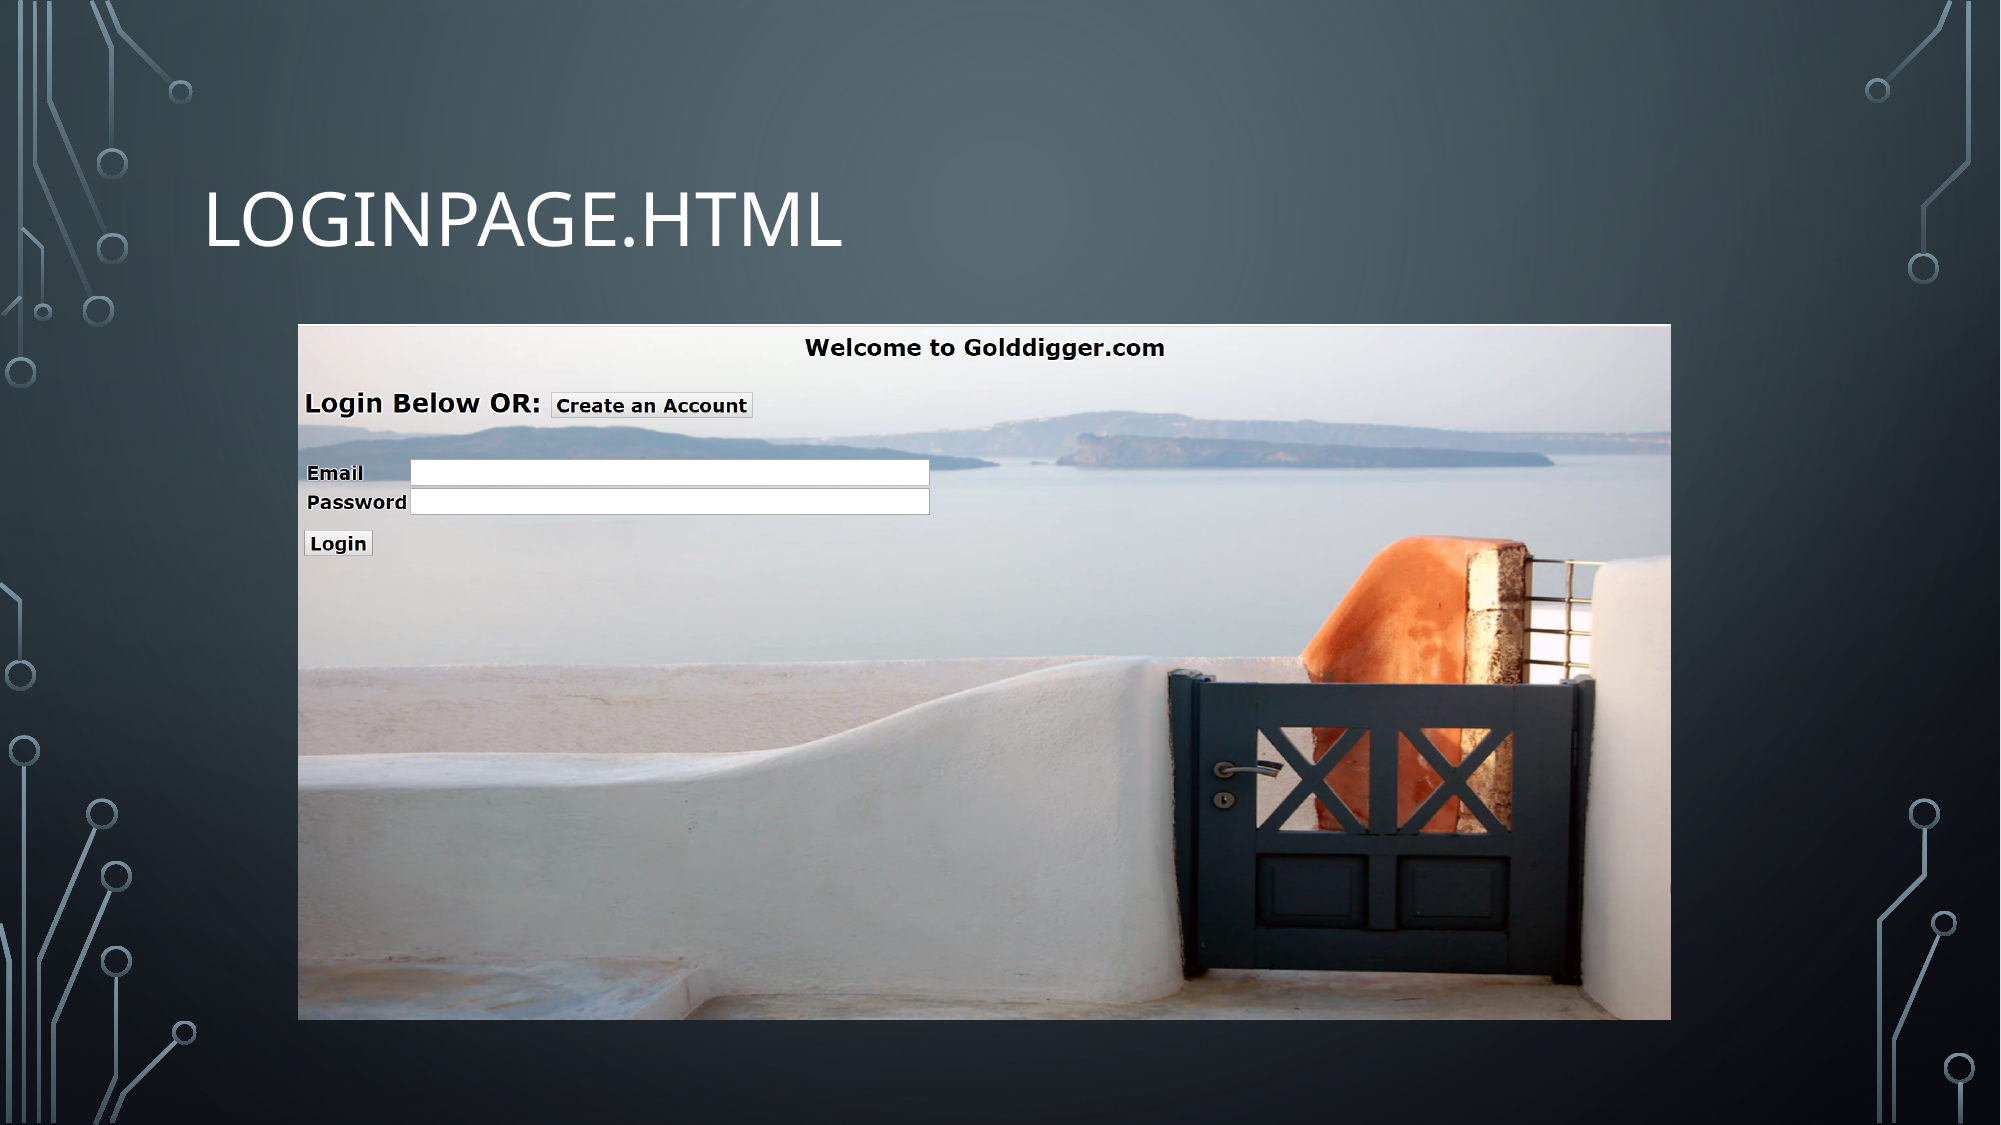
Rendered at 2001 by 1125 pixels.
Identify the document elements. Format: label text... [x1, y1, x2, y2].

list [298, 324, 1671, 1020]
title LoginPage.HTML [187, 101, 1813, 344]
